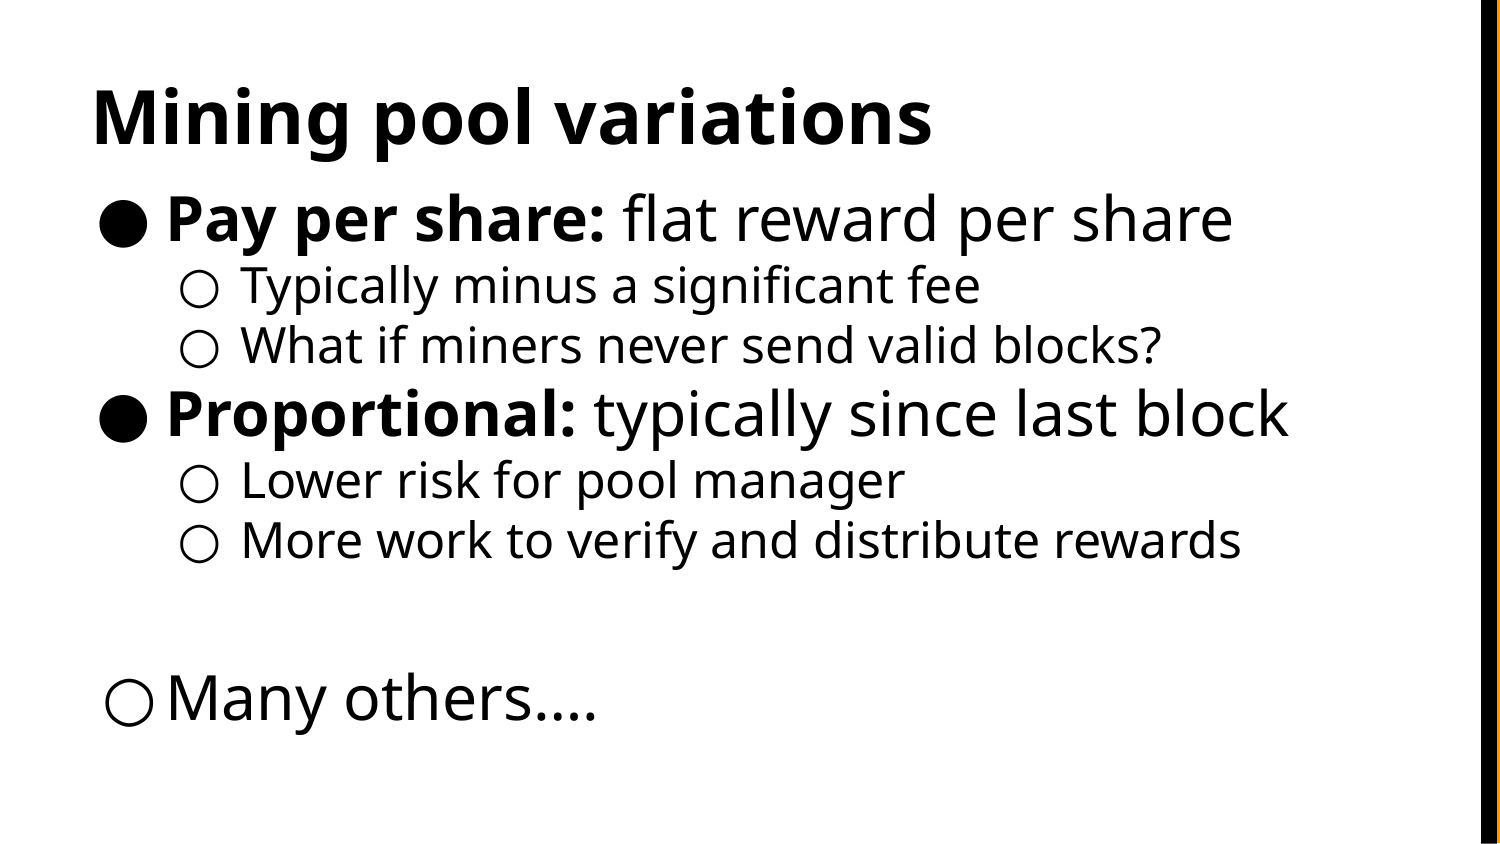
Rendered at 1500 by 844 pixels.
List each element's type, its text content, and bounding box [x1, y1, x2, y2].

title Mining pool variations [75, 33, 1425, 163]
list Pay per share: flat reward per share Typically minus a significant fee What if miners never send valid blocks? Proportional: typically since last block Lower risk for pool manager More work to verify and distribute rewards Many others…. [75, 163, 1425, 769]
